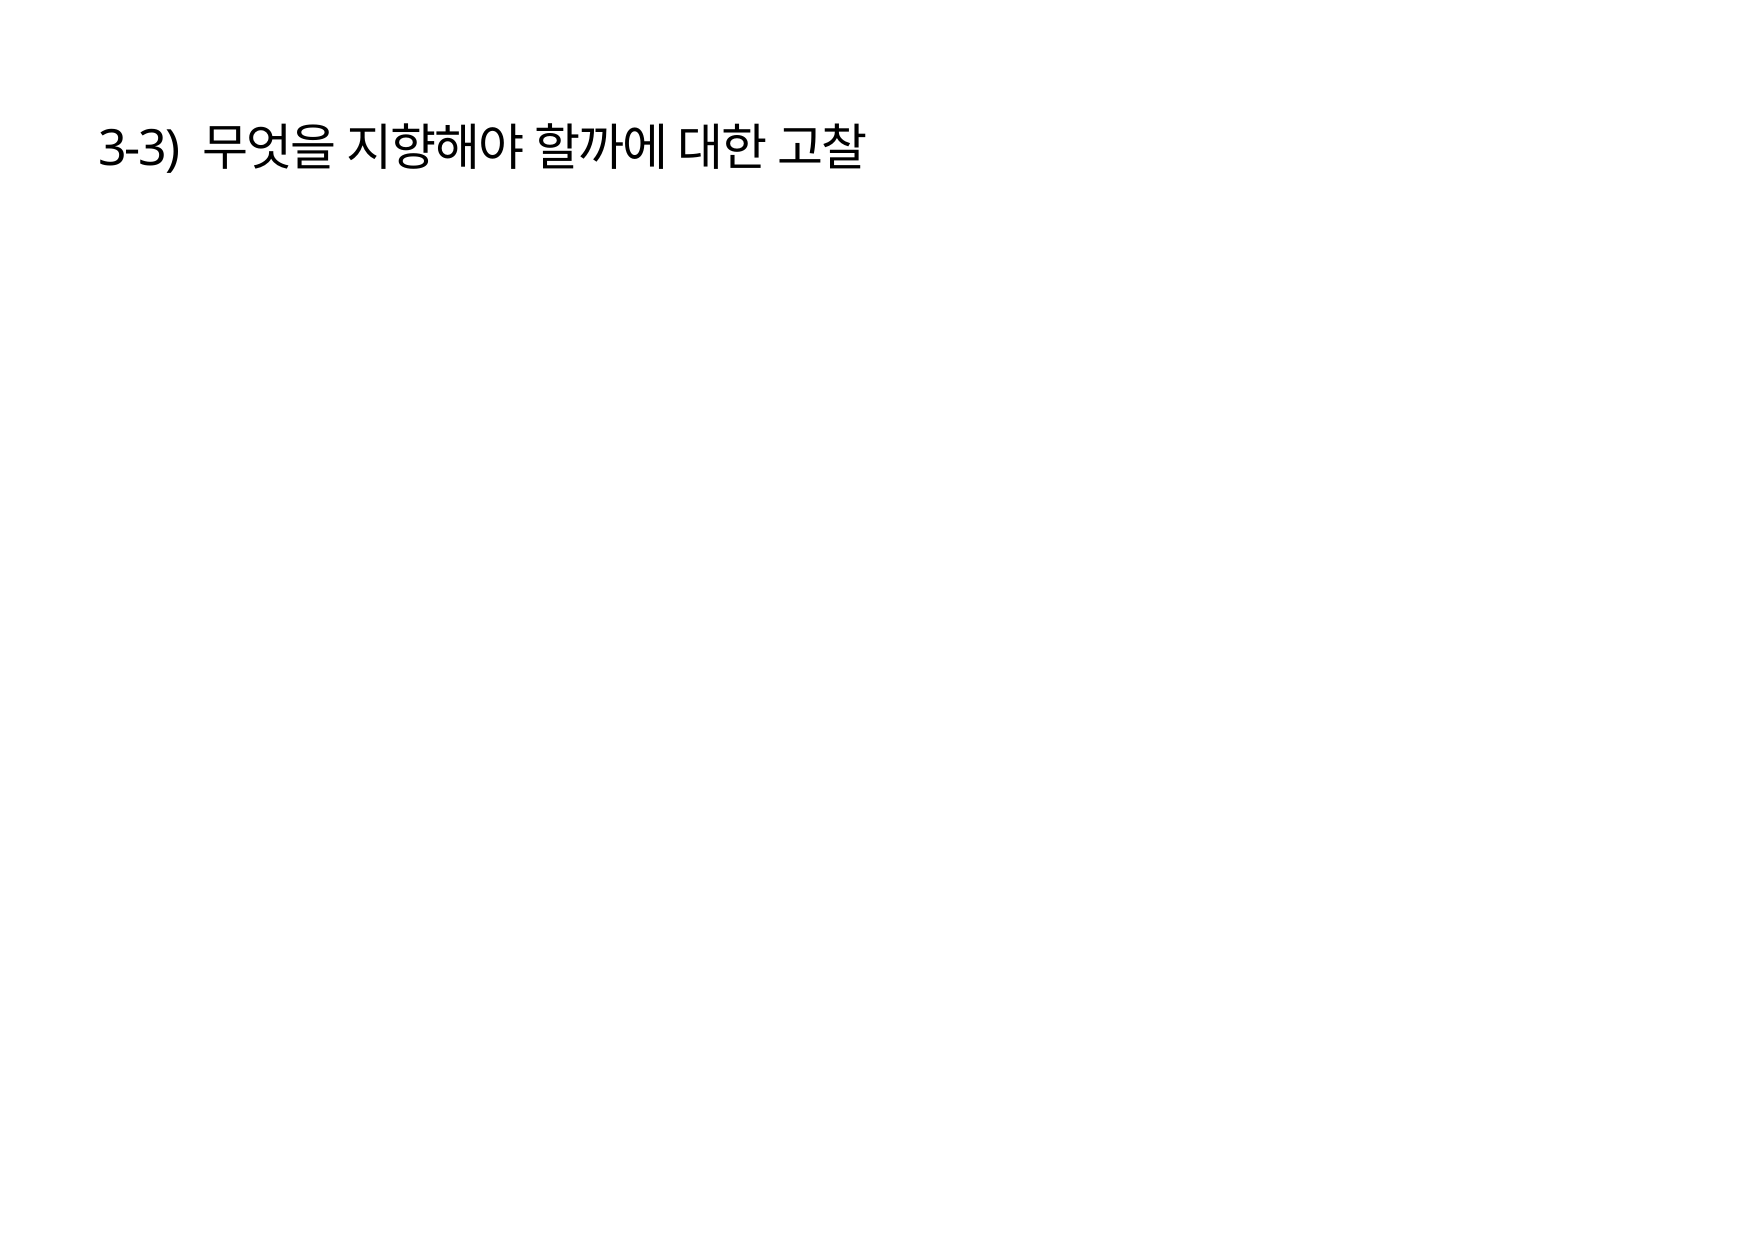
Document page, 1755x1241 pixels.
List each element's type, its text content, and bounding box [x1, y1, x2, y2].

title 3-3) 무엇을 지향해야 할까에 대한 고찰 [81, 69, 1290, 361]
